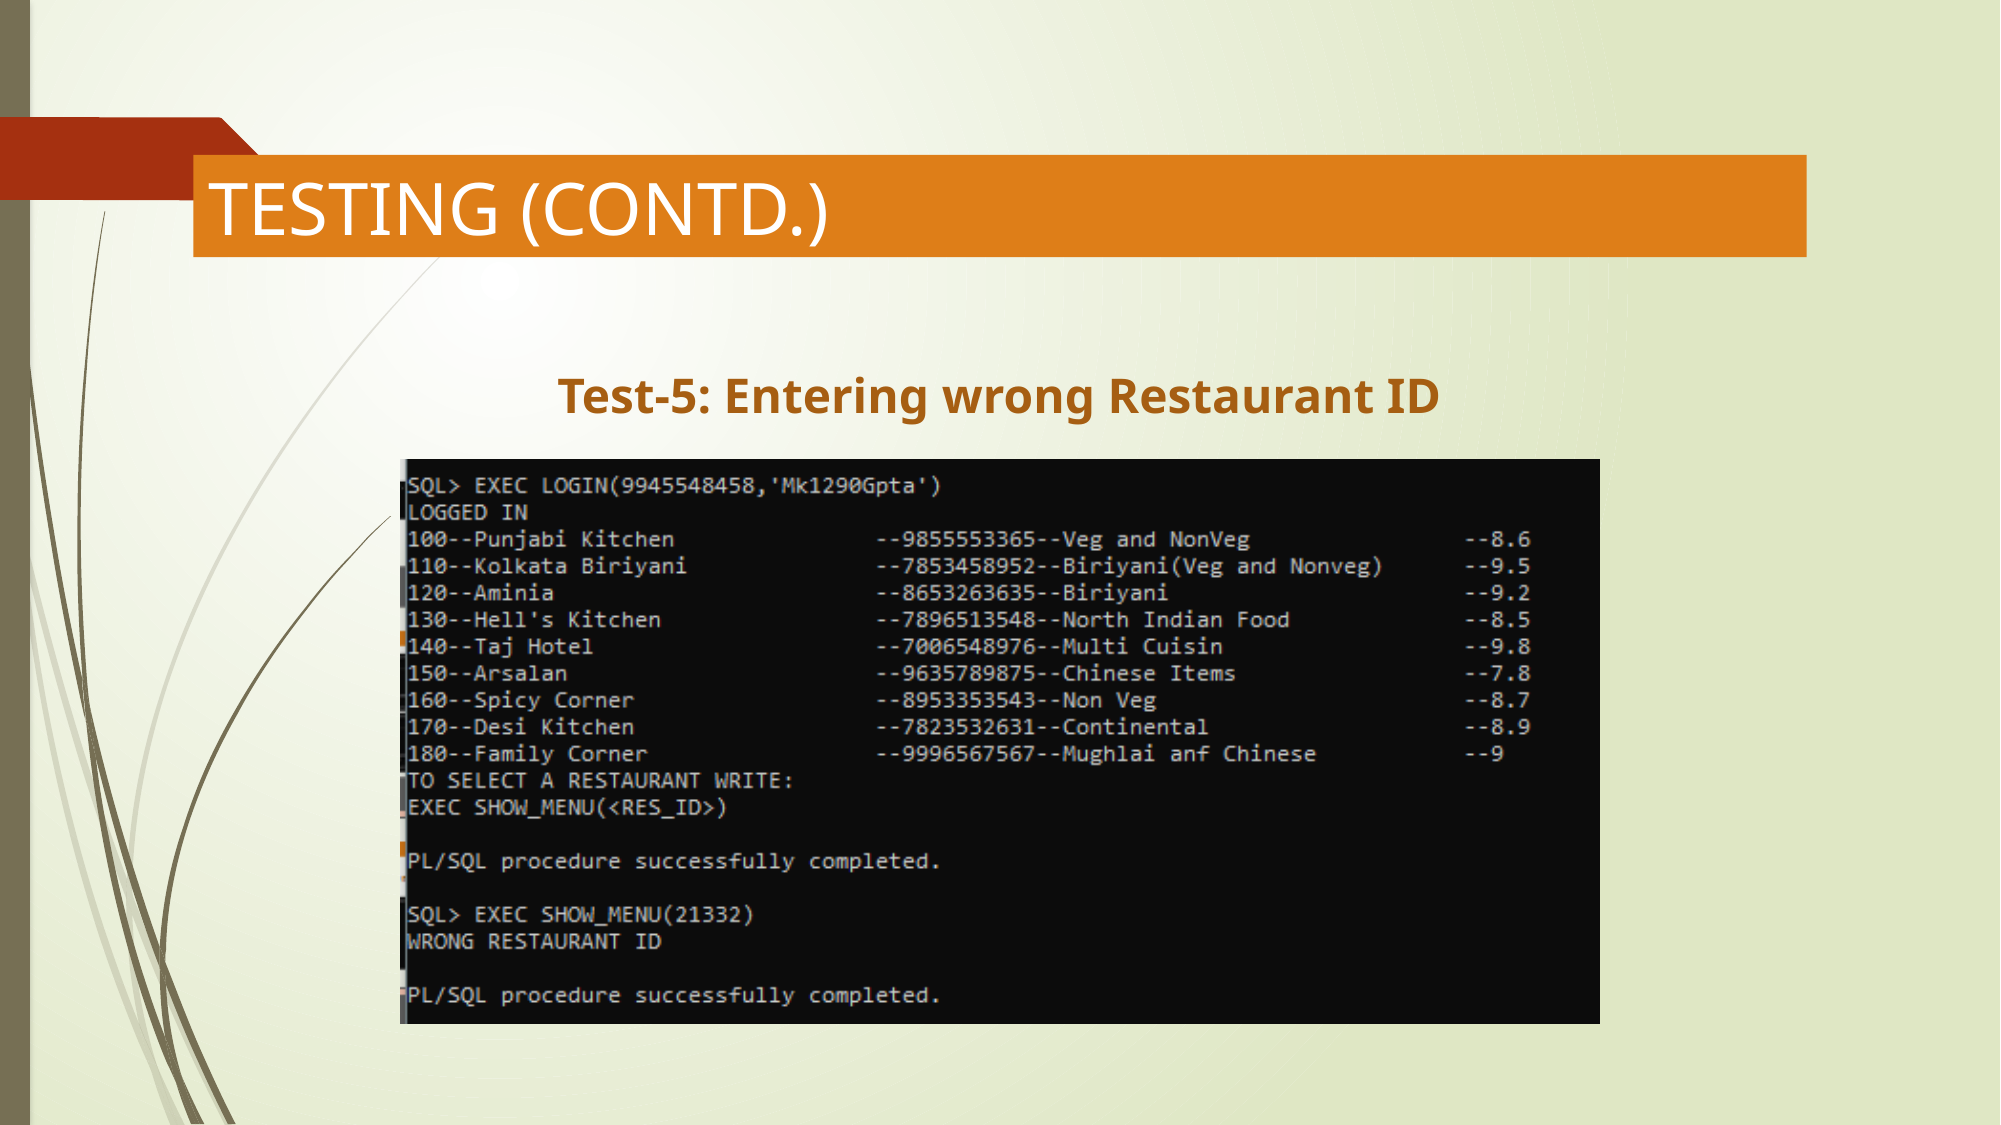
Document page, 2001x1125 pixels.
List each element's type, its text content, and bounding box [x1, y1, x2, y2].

title TESTING (CONTD.) [193, 154, 1807, 258]
picture [399, 459, 1601, 1024]
list Test-5: Entering wrong Restaurant ID [193, 357, 1807, 460]
